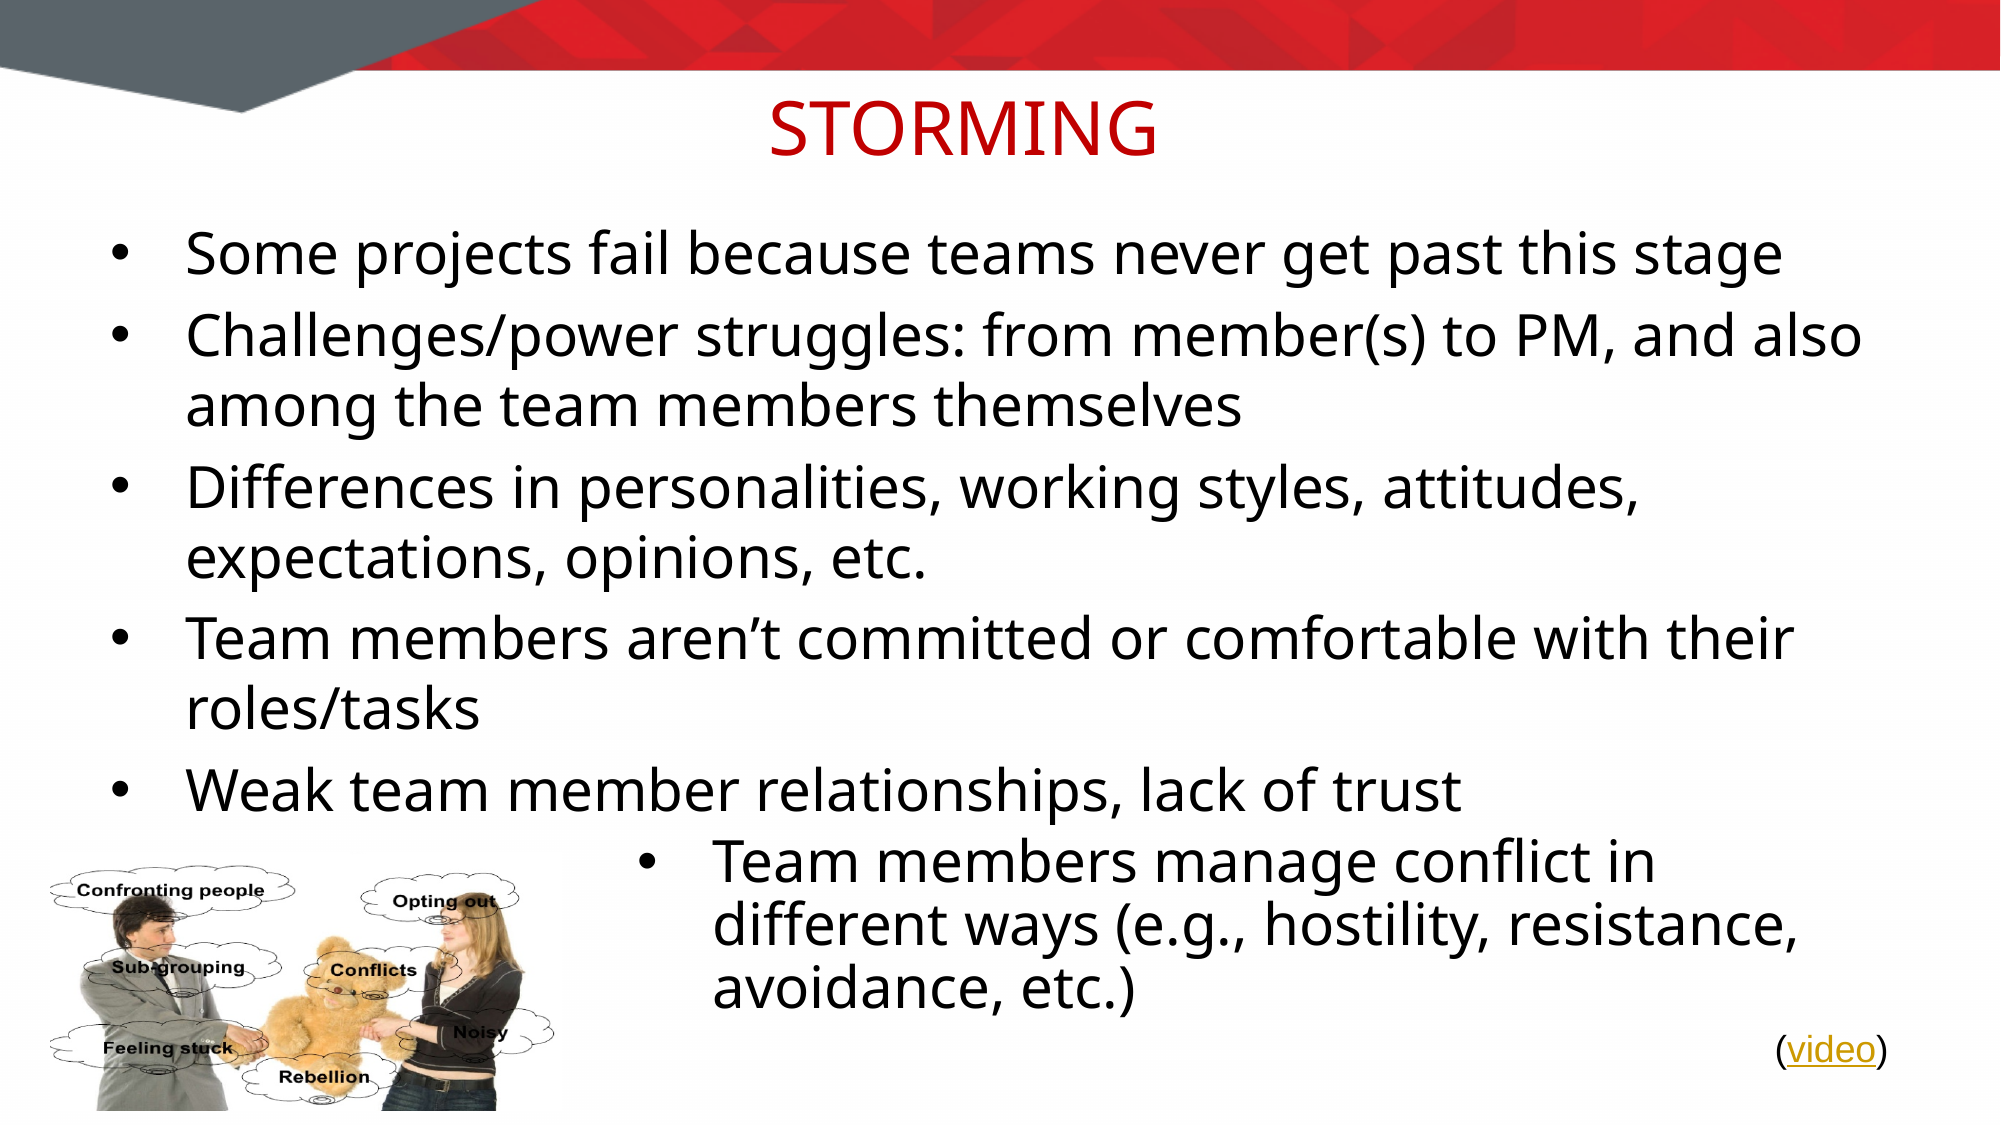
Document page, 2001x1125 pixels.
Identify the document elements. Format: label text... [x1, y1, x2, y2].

list Some projects fail because teams never get past this stage Challenges/power struggles: from member(s) to PM, and also among the team members themselves Differences in personalities, working styles, attitudes, expectations, opinions, etc. Team members aren’t committed or comfortable with their roles/tasks Weak team member relationships, lack of trust Team members manage conflict in different ways (e.g., hostility, resistance, avoidance, etc.) [95, 208, 1905, 1079]
picture [0, 0, 2001, 1125]
title Storming [768, 0, 1232, 172]
text_box (video) [1759, 1017, 1904, 1078]
